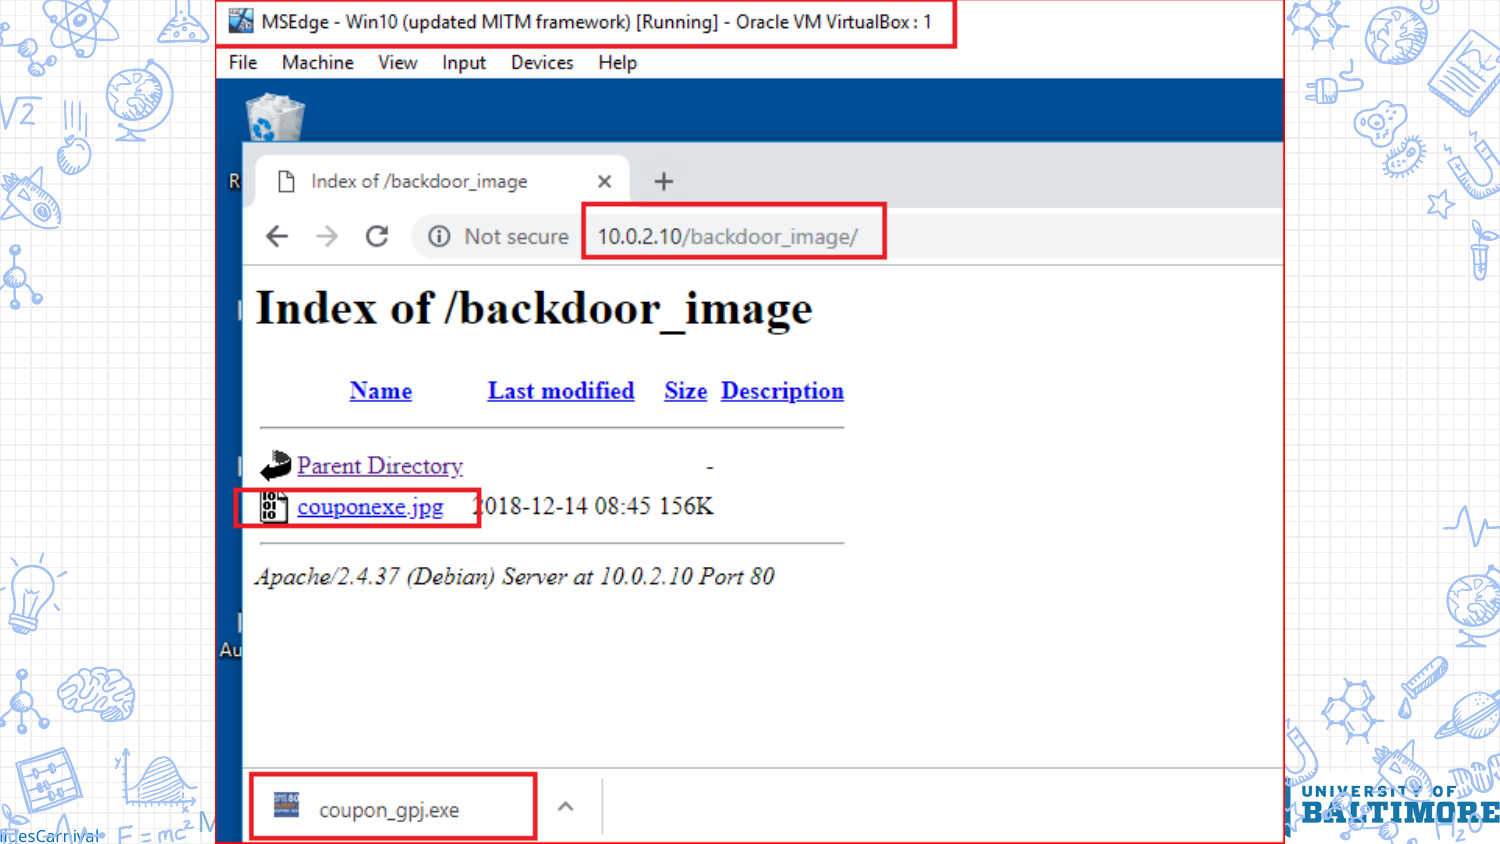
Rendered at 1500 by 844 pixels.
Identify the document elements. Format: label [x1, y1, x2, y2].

picture [1408, 786, 1417, 792]
picture [1481, 771, 1489, 788]
picture [1381, 771, 1421, 792]
picture [1479, 779, 1483, 790]
picture [1354, 819, 1361, 827]
picture [214, 0, 1500, 844]
picture [1388, 823, 1396, 835]
picture [1405, 773, 1430, 800]
picture [1342, 796, 1349, 806]
picture [1471, 771, 1479, 786]
picture [1375, 780, 1390, 791]
